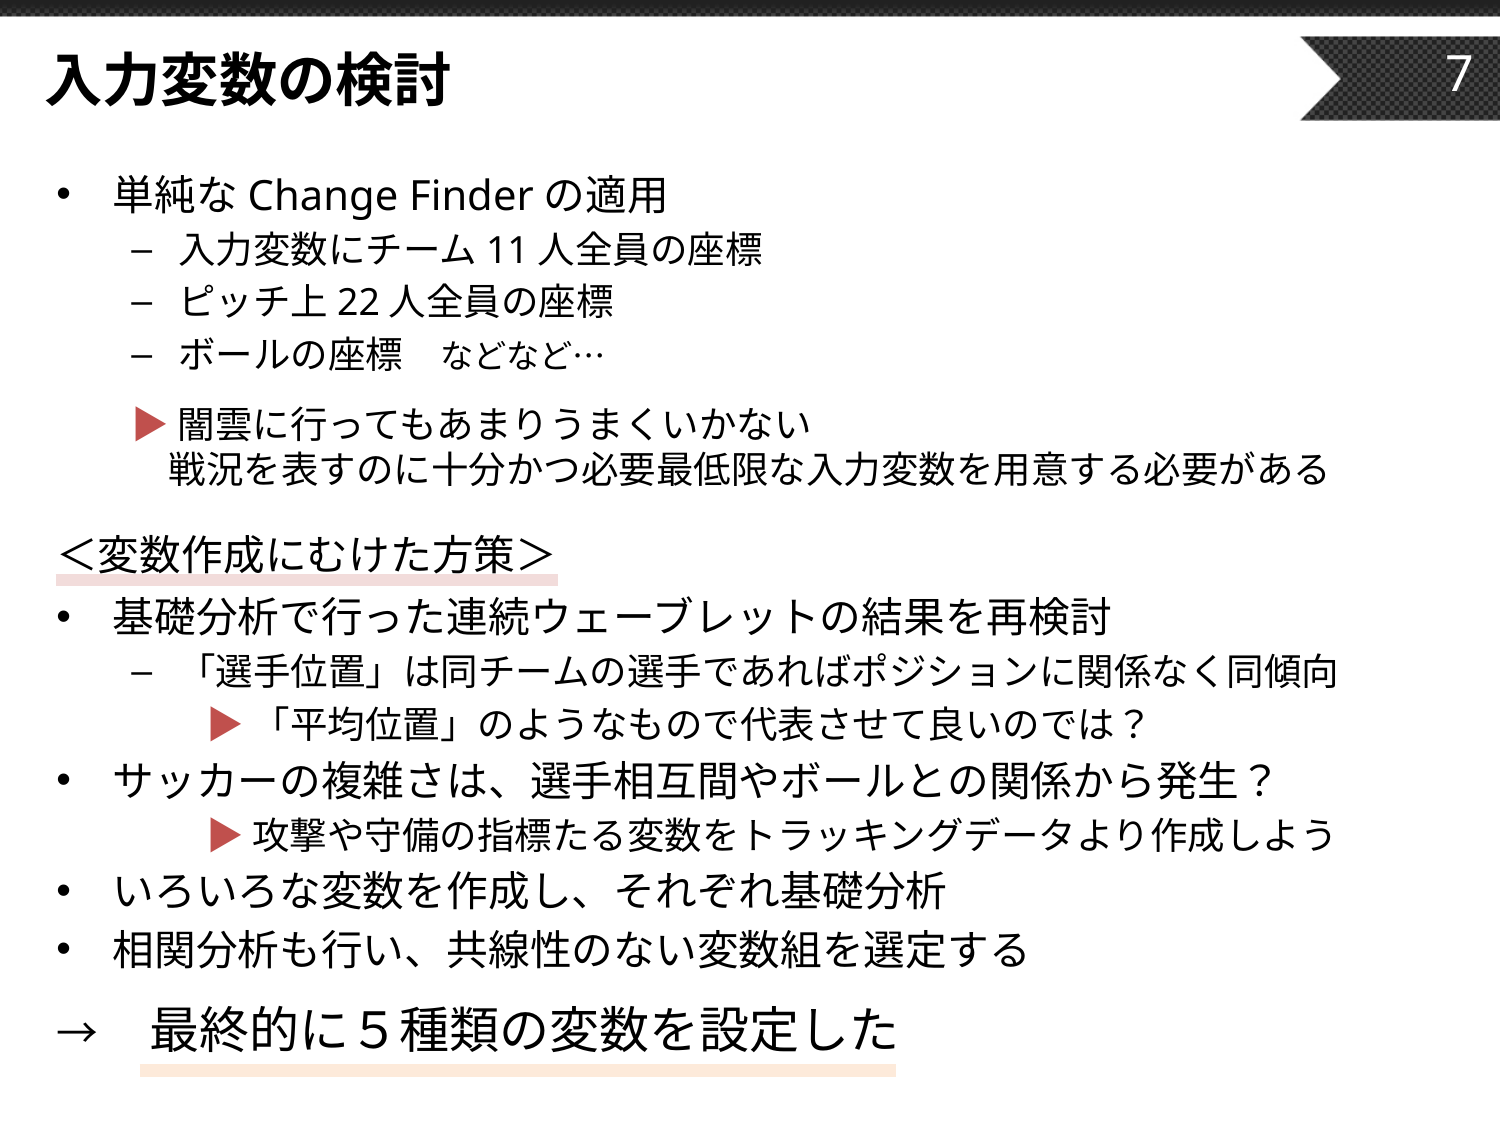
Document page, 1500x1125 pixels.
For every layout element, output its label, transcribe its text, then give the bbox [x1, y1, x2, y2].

list 単純なChange Finderの適用 入力変数にチーム11人全員の座標 ピッチ上22人全員の座標 ボールの座標 などなど… ▶闇雲に行ってもあまりうまくいかない 戦況を表すのに十分かつ必要最低限な入力変数を用意する必要がある ＜変数作成にむけた方策＞ 基礎分析で行った連続ウェーブレットの結果を再検討 「選手位置」は同チームの選手であればポジションに関係なく同傾向 ▶「平均位置」のようなもので代表させて良いのでは？ サッカーの複雑さは、選手相互間やボールとの関係から発生？ ▶ 攻撃や守備の指標たる変数をトラッキングデータより作成しよう いろいろな変数を作成し、それぞれ基礎分析 相関分析も行い、共線性のない変数組を選定する → 最終的に５種類の変数を設定した [40, 160, 1448, 1107]
picture [0, 0, 1500, 1125]
slide_number 7 [1371, 41, 1475, 119]
title 入力変数の検討 [29, 30, 1294, 126]
